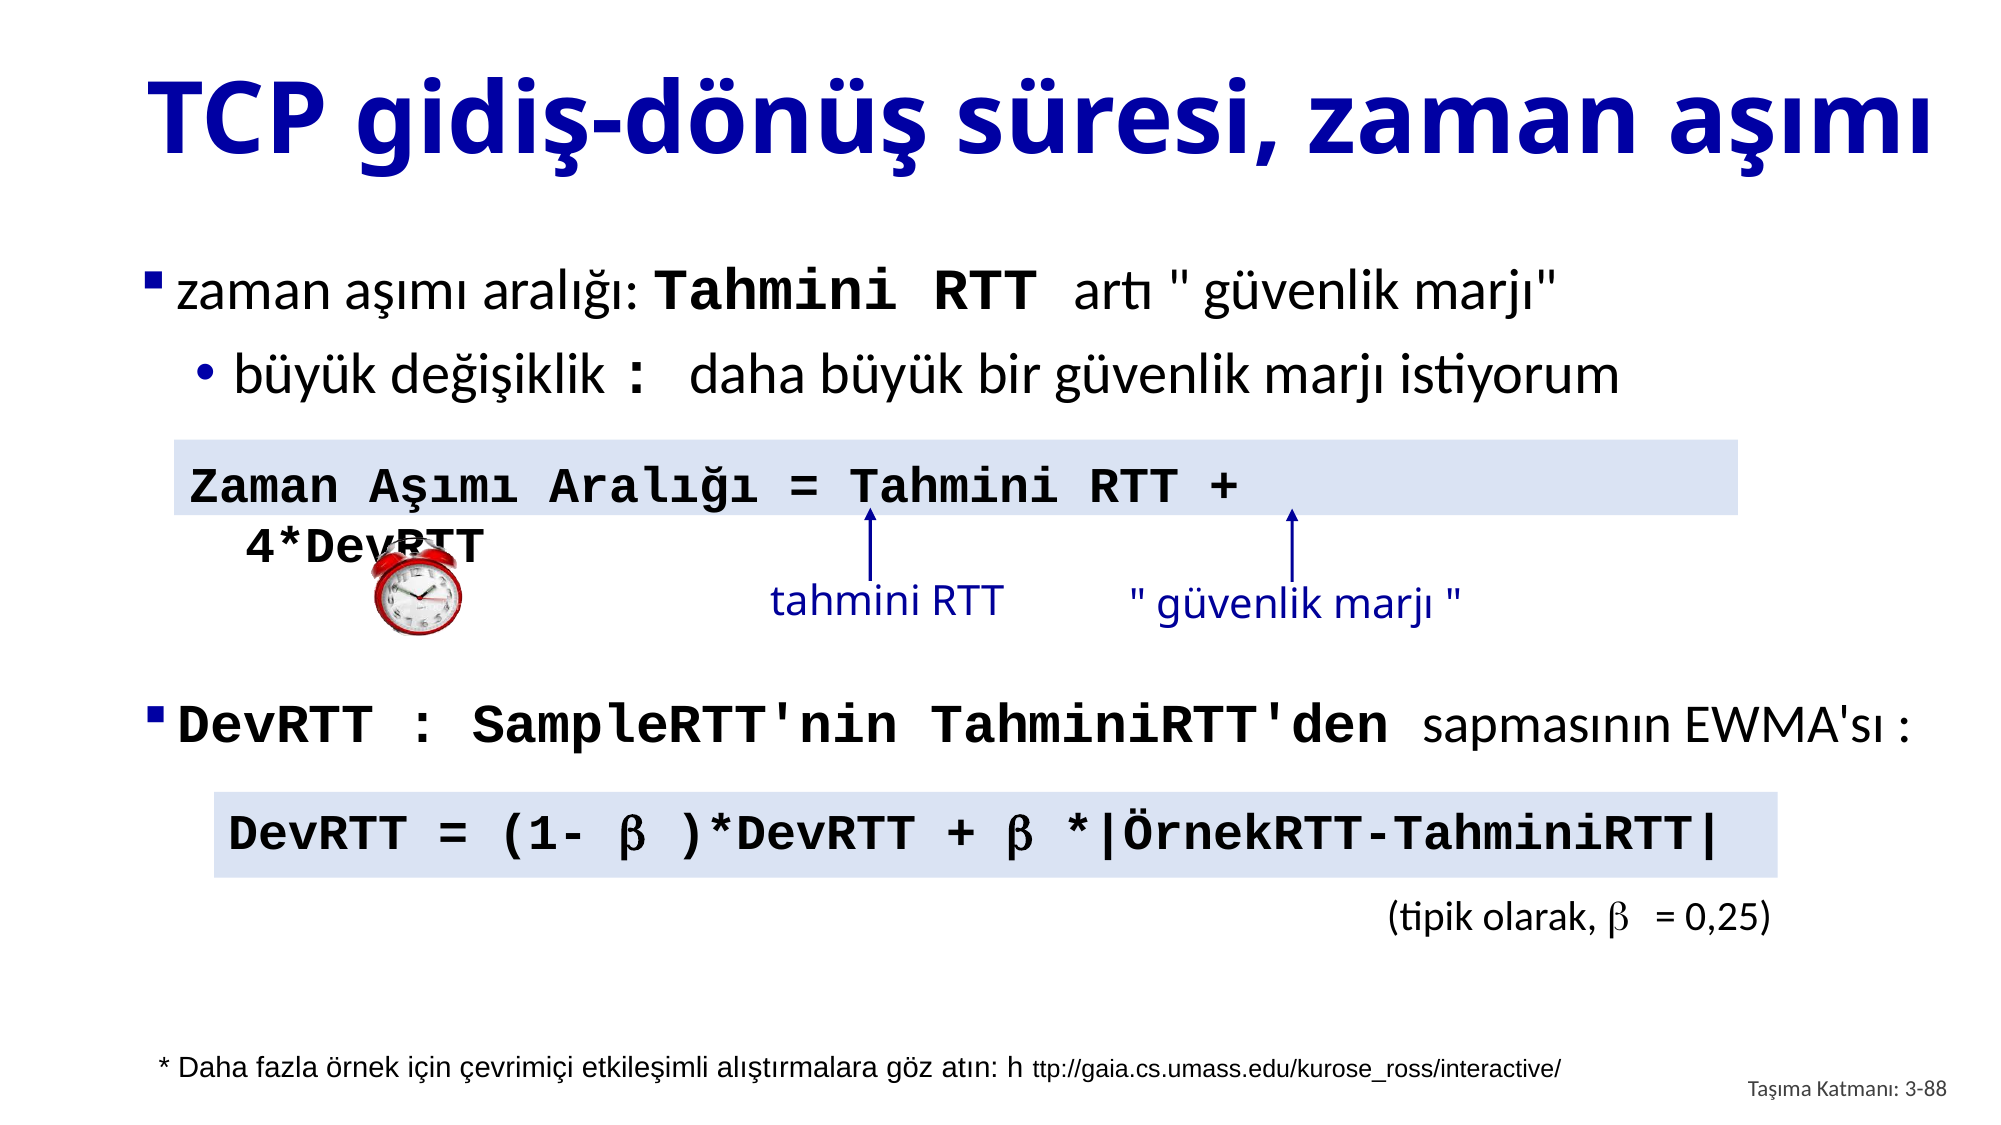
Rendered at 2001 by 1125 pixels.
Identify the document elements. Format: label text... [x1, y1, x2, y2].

title TCP gidiş-dönüş süresi, zaman aşımı [131, 47, 2000, 195]
text_box zaman aşımı aralığı: Tahmini RTT artı " güvenlik marjı" büyük değişiklik : daha büyük bir güvenlik marjı istiyorum [104, 252, 1963, 438]
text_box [174, 439, 1738, 636]
slide_number Taşıma Katmanı: 3-88 [1512, 1056, 1963, 1117]
text_box * Daha fazla örnek için çevrimiçi etkileşimli alıştırmalara göz atın: h ttp://gaia.cs.umass.edu/kurose_ross/interactive/ [143, 1040, 1788, 1091]
text_box DevRTT : SampleRTT'nin TahminiRTT'den sapmasının EWMA'sı : [108, 687, 1967, 777]
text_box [213, 791, 1928, 947]
